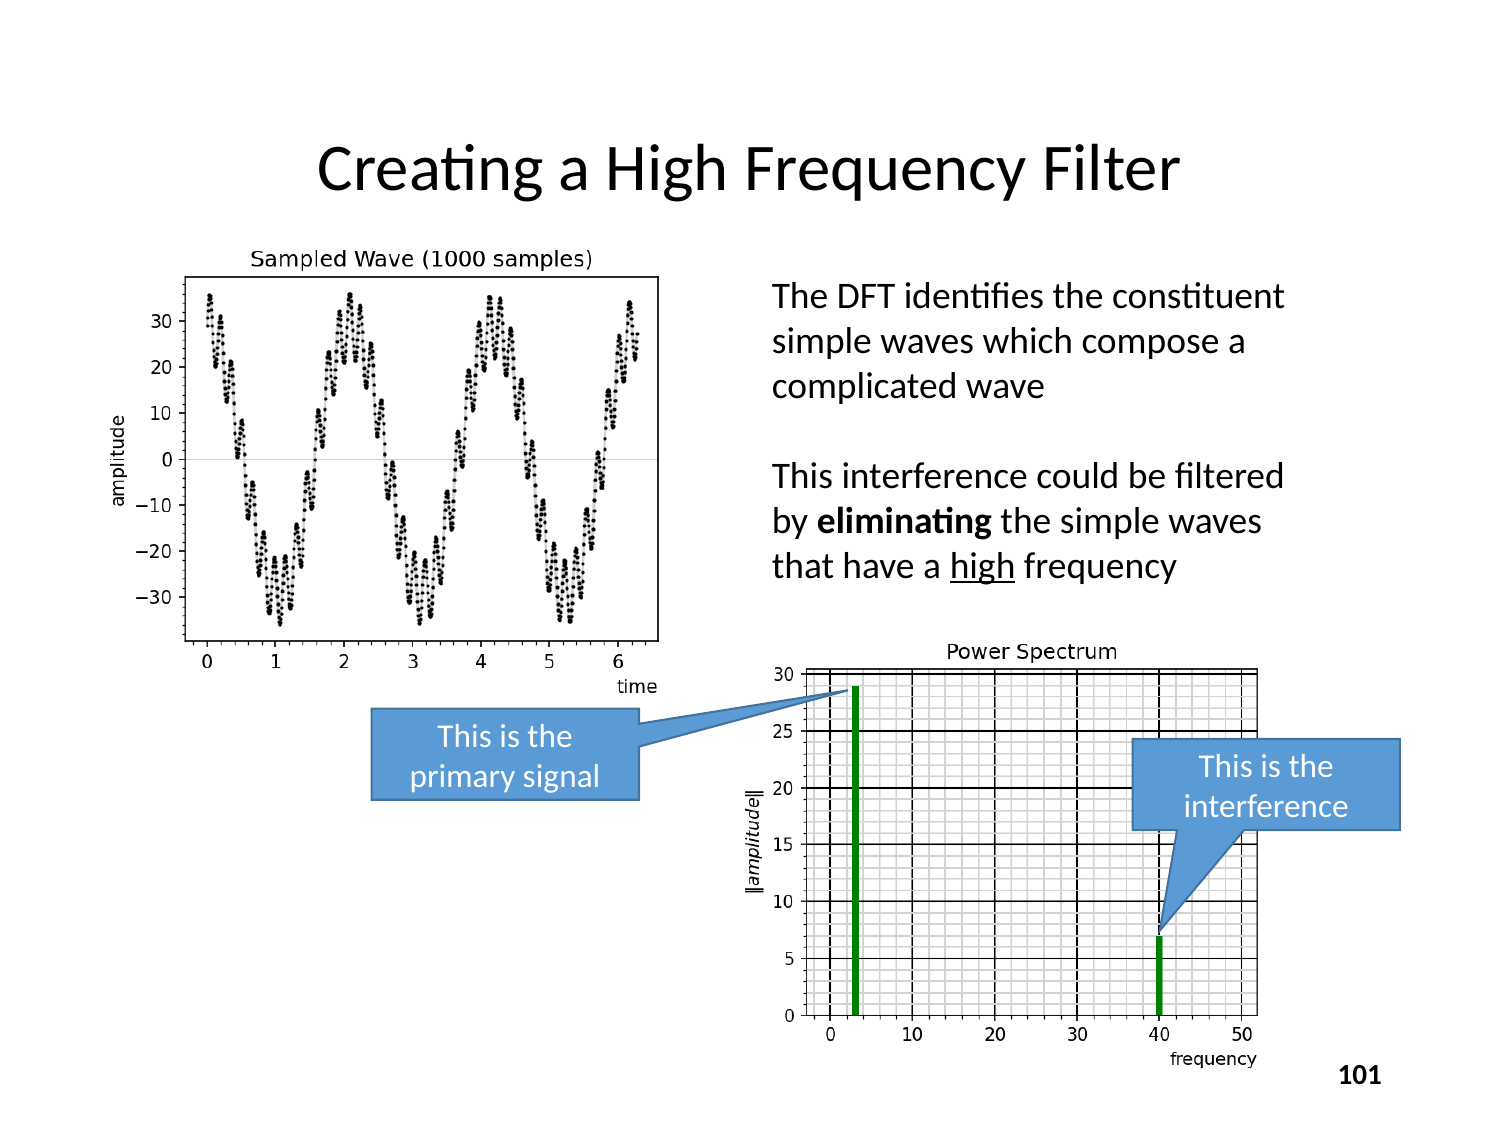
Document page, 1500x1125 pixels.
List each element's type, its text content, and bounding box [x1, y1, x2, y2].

text_box This is the primary signal [370, 706, 739, 801]
picture [739, 634, 1262, 1073]
text_box The DFT identifies the constituent simple waves which compose a complicated wave This interference could be filtered by eliminating the simple waves that have a high frequency [757, 263, 1311, 593]
title Creating a High Frequency Filter [103, 59, 1397, 278]
slide_number 101 [1059, 1042, 1397, 1103]
picture [103, 244, 671, 697]
text_box This is the interference [1262, 737, 1401, 832]
